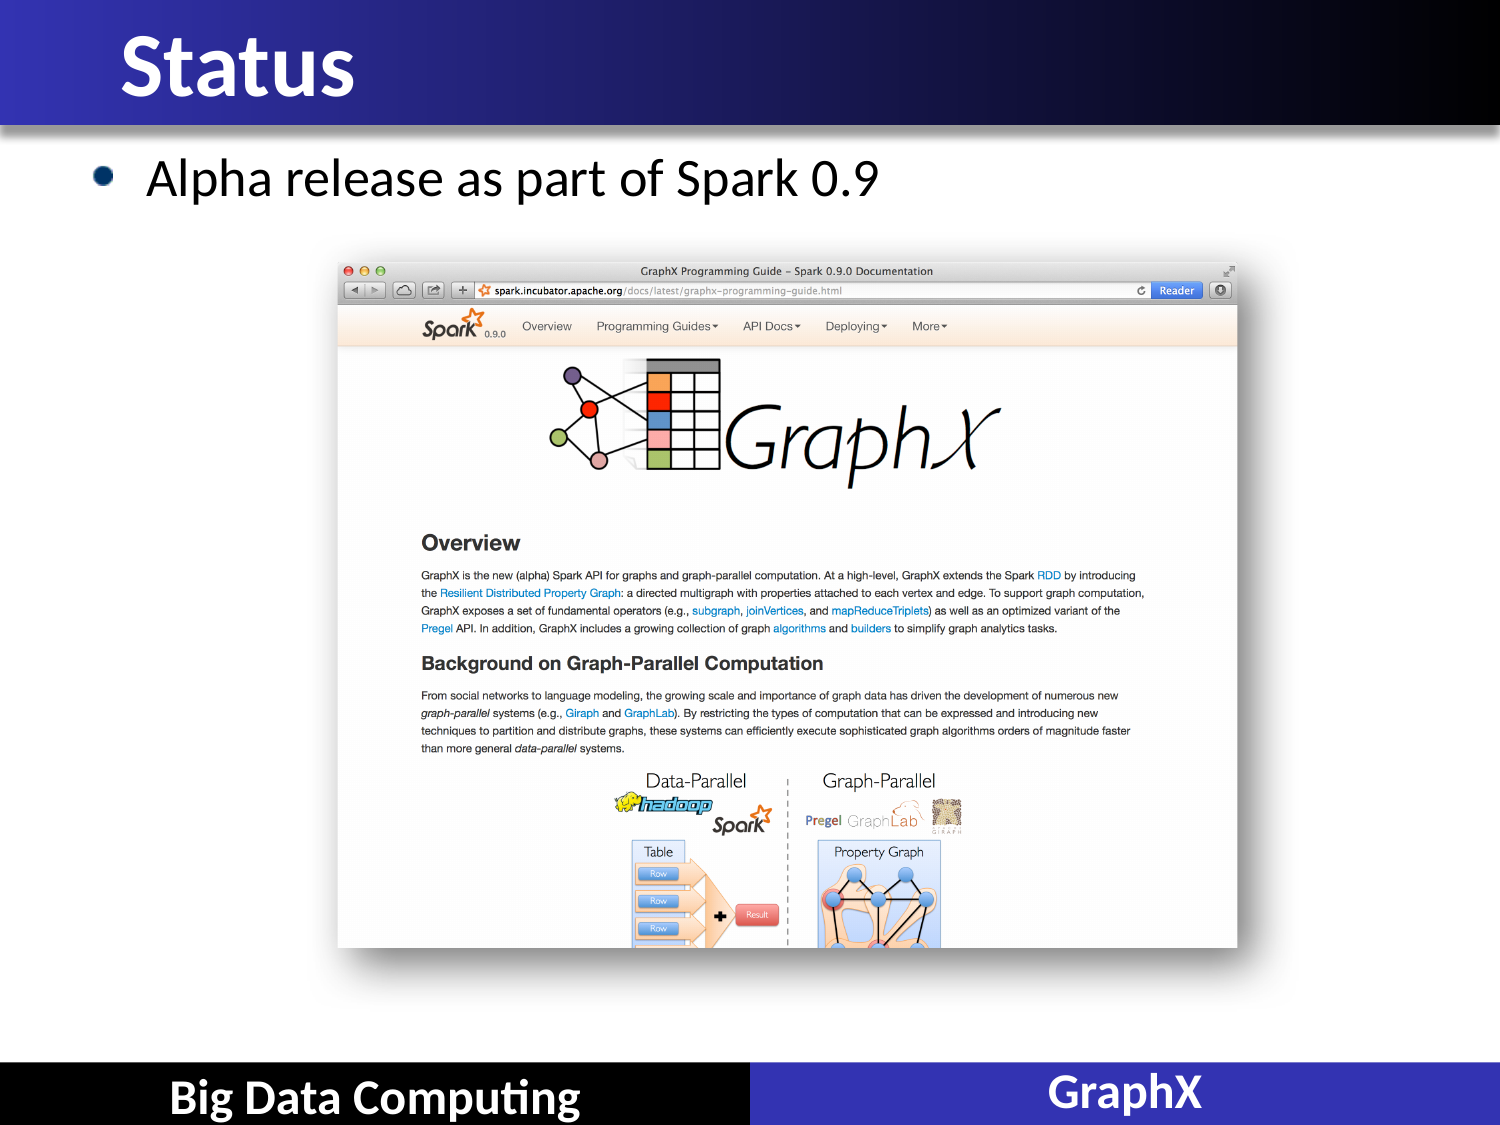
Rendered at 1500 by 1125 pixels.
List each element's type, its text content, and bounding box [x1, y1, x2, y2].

text_box Big Data Computing [0, 1070, 749, 1119]
list Alpha release as part of Spark 0.9 [74, 134, 1426, 1070]
text_box GraphX [749, 1058, 1500, 1119]
picture [90, 163, 113, 186]
title Status [74, 0, 1426, 134]
picture [337, 262, 1238, 948]
